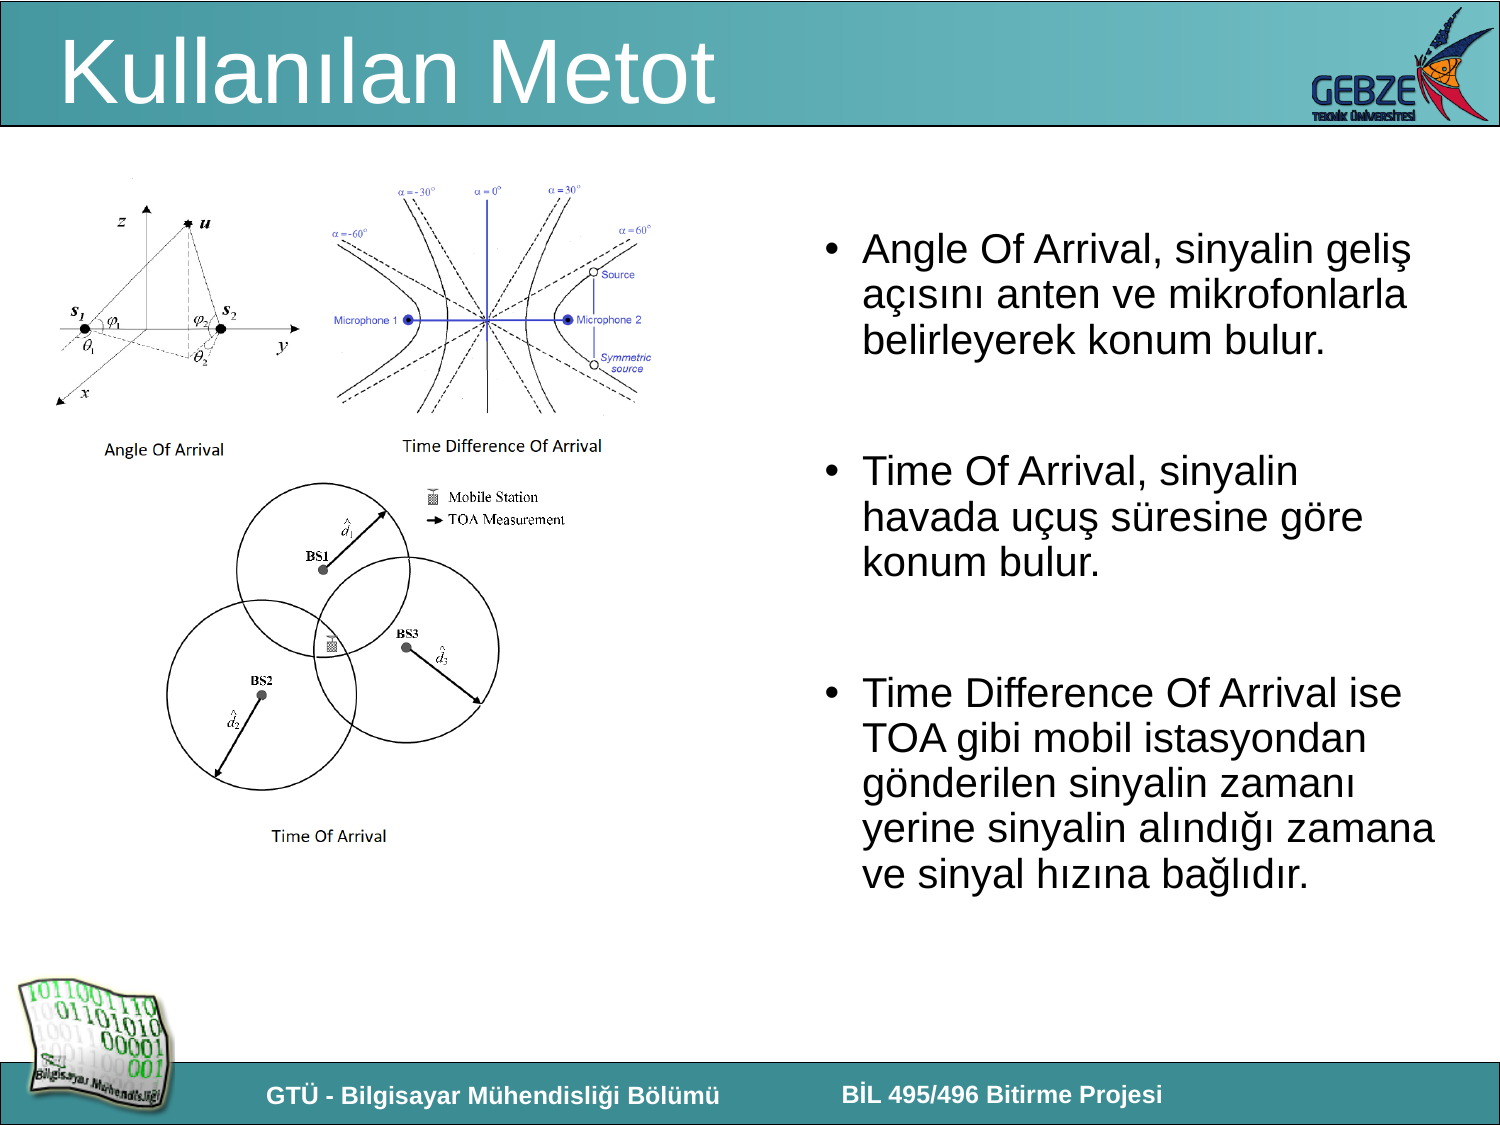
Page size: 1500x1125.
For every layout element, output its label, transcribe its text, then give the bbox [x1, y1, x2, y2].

subtitle Angle Of Arrival, sinyalin geliş açısını anten ve mikrofonlarla belirleyerek konum bulur. Time Of Arrival, sinyalin havada uçuş süresine göre konum bulur. Time Difference Of Arrival ise TOA gibi mobil istasyondan gönderilen sinyalin zamanı yerine sinyalin alındığı zamana ve sinyal hızına bağlıdır. [824, 185, 1442, 940]
picture [13, 962, 175, 1124]
picture [1312, 7, 1494, 121]
picture [41, 177, 766, 862]
title Kullanılan Metot [58, 0, 870, 147]
